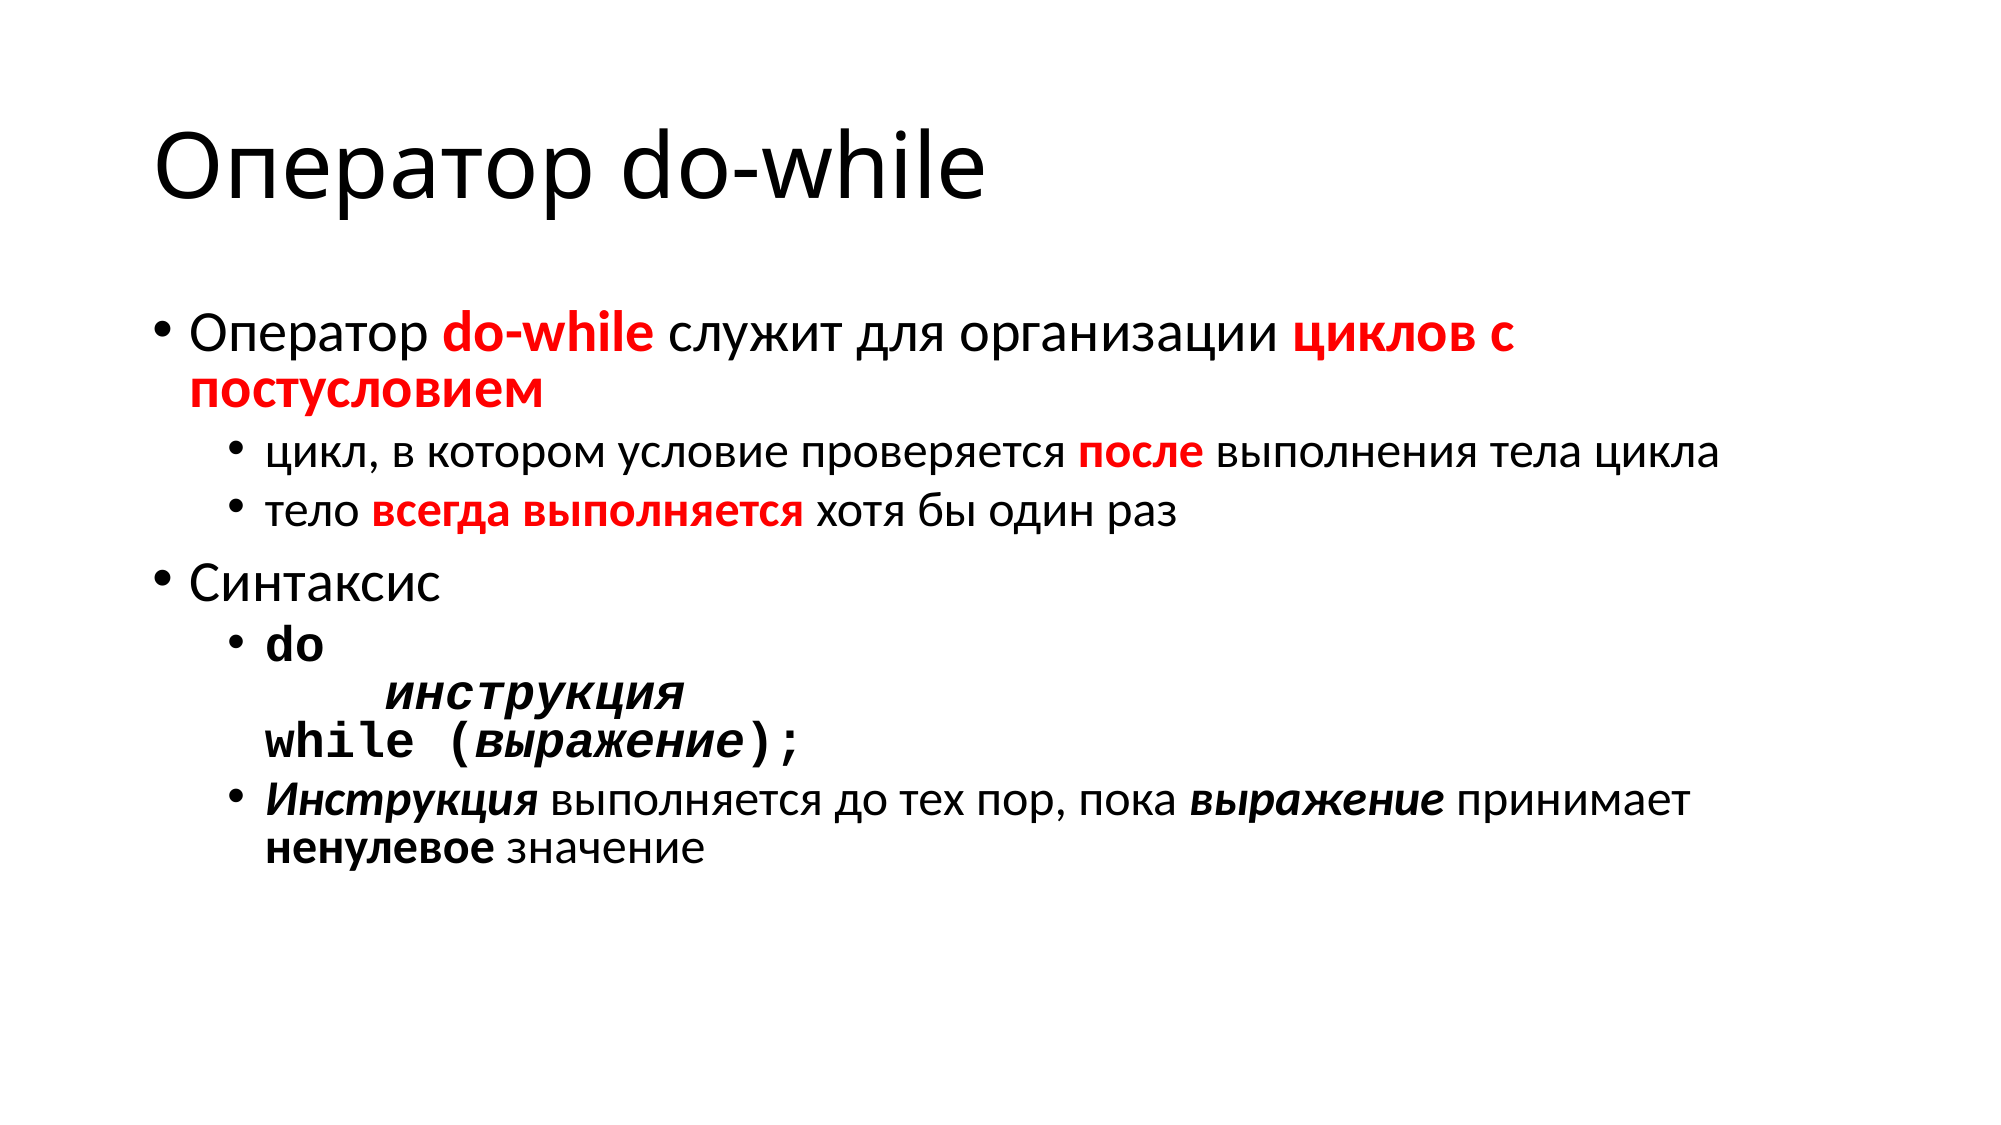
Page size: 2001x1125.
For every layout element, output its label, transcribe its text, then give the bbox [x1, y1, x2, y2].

title Оператор do-while [137, 59, 1863, 278]
list Оператор do-while служит для организации циклов с постусловием цикл, в котором условие проверяется после выполнения тела цикла тело всегда выполняется хотя бы один раз Синтаксис do инструкция while (выражение); Инструкция выполняется до тех пор, пока выражение принимает ненулевое значение [137, 299, 1863, 1014]
